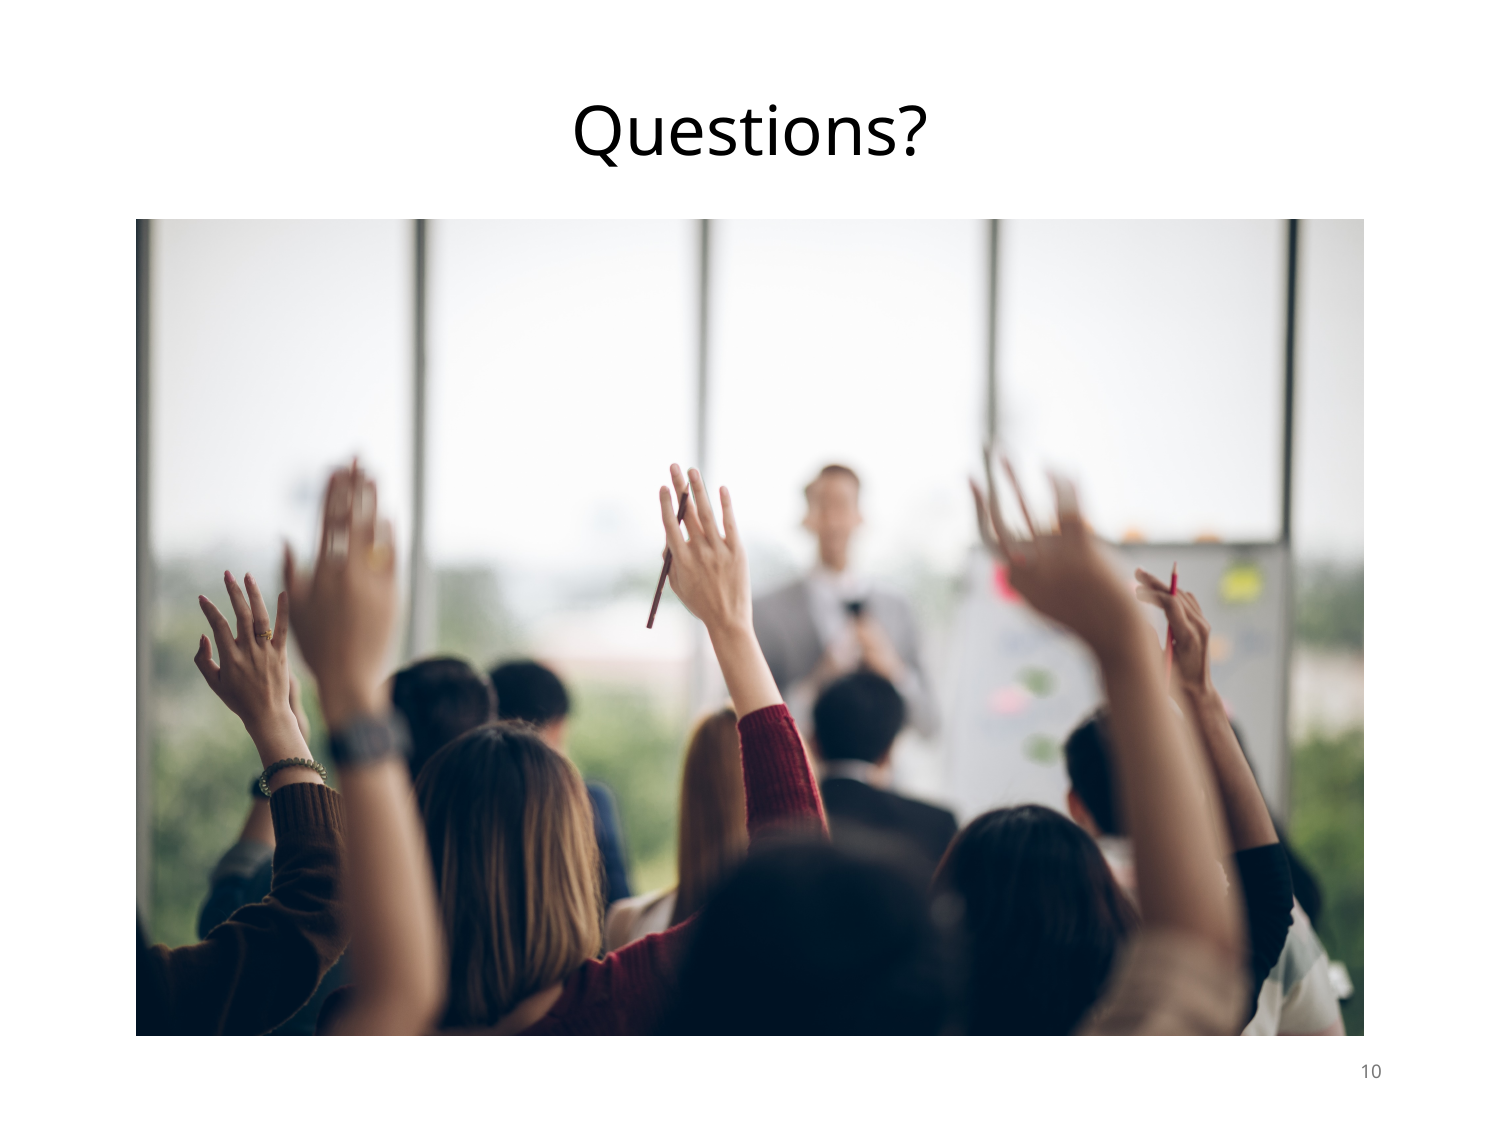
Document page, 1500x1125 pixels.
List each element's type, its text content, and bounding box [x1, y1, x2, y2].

slide_number 10 [1059, 1042, 1397, 1103]
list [136, 218, 1364, 1037]
title Questions? [103, 59, 1397, 207]
